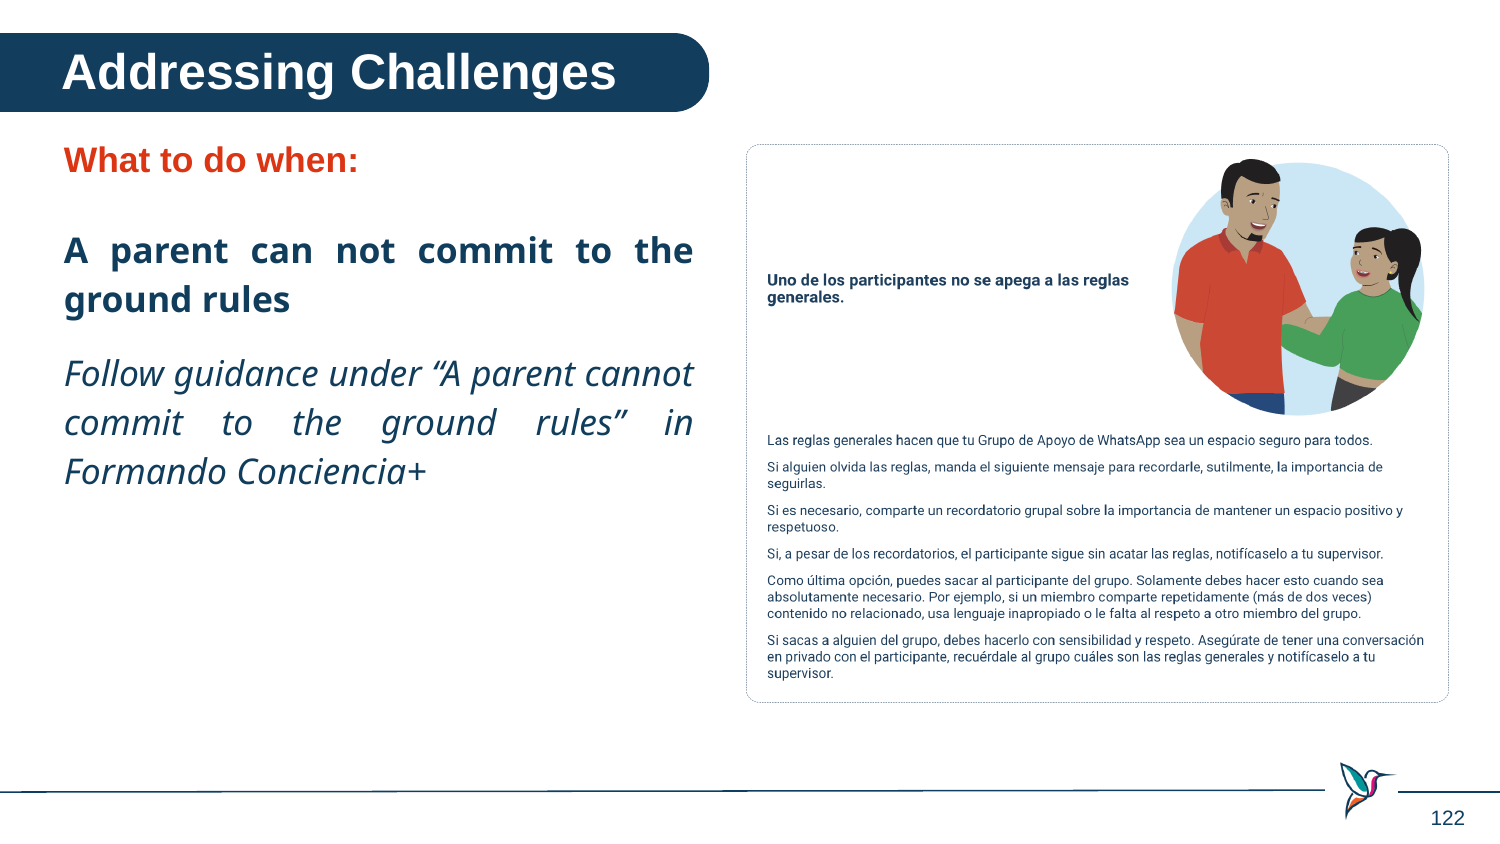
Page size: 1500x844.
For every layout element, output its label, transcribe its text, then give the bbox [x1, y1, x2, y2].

text_box Addressing Challenges [46, 32, 1135, 108]
text_box [0, 33, 691, 112]
text_box What to do when: A parent can not commit to the ground rules Follow guidance under “A parent cannot commit to the ground rules” in Formando Conciencia+ [48, 129, 710, 573]
picture [1338, 759, 1398, 823]
picture [741, 136, 1469, 708]
